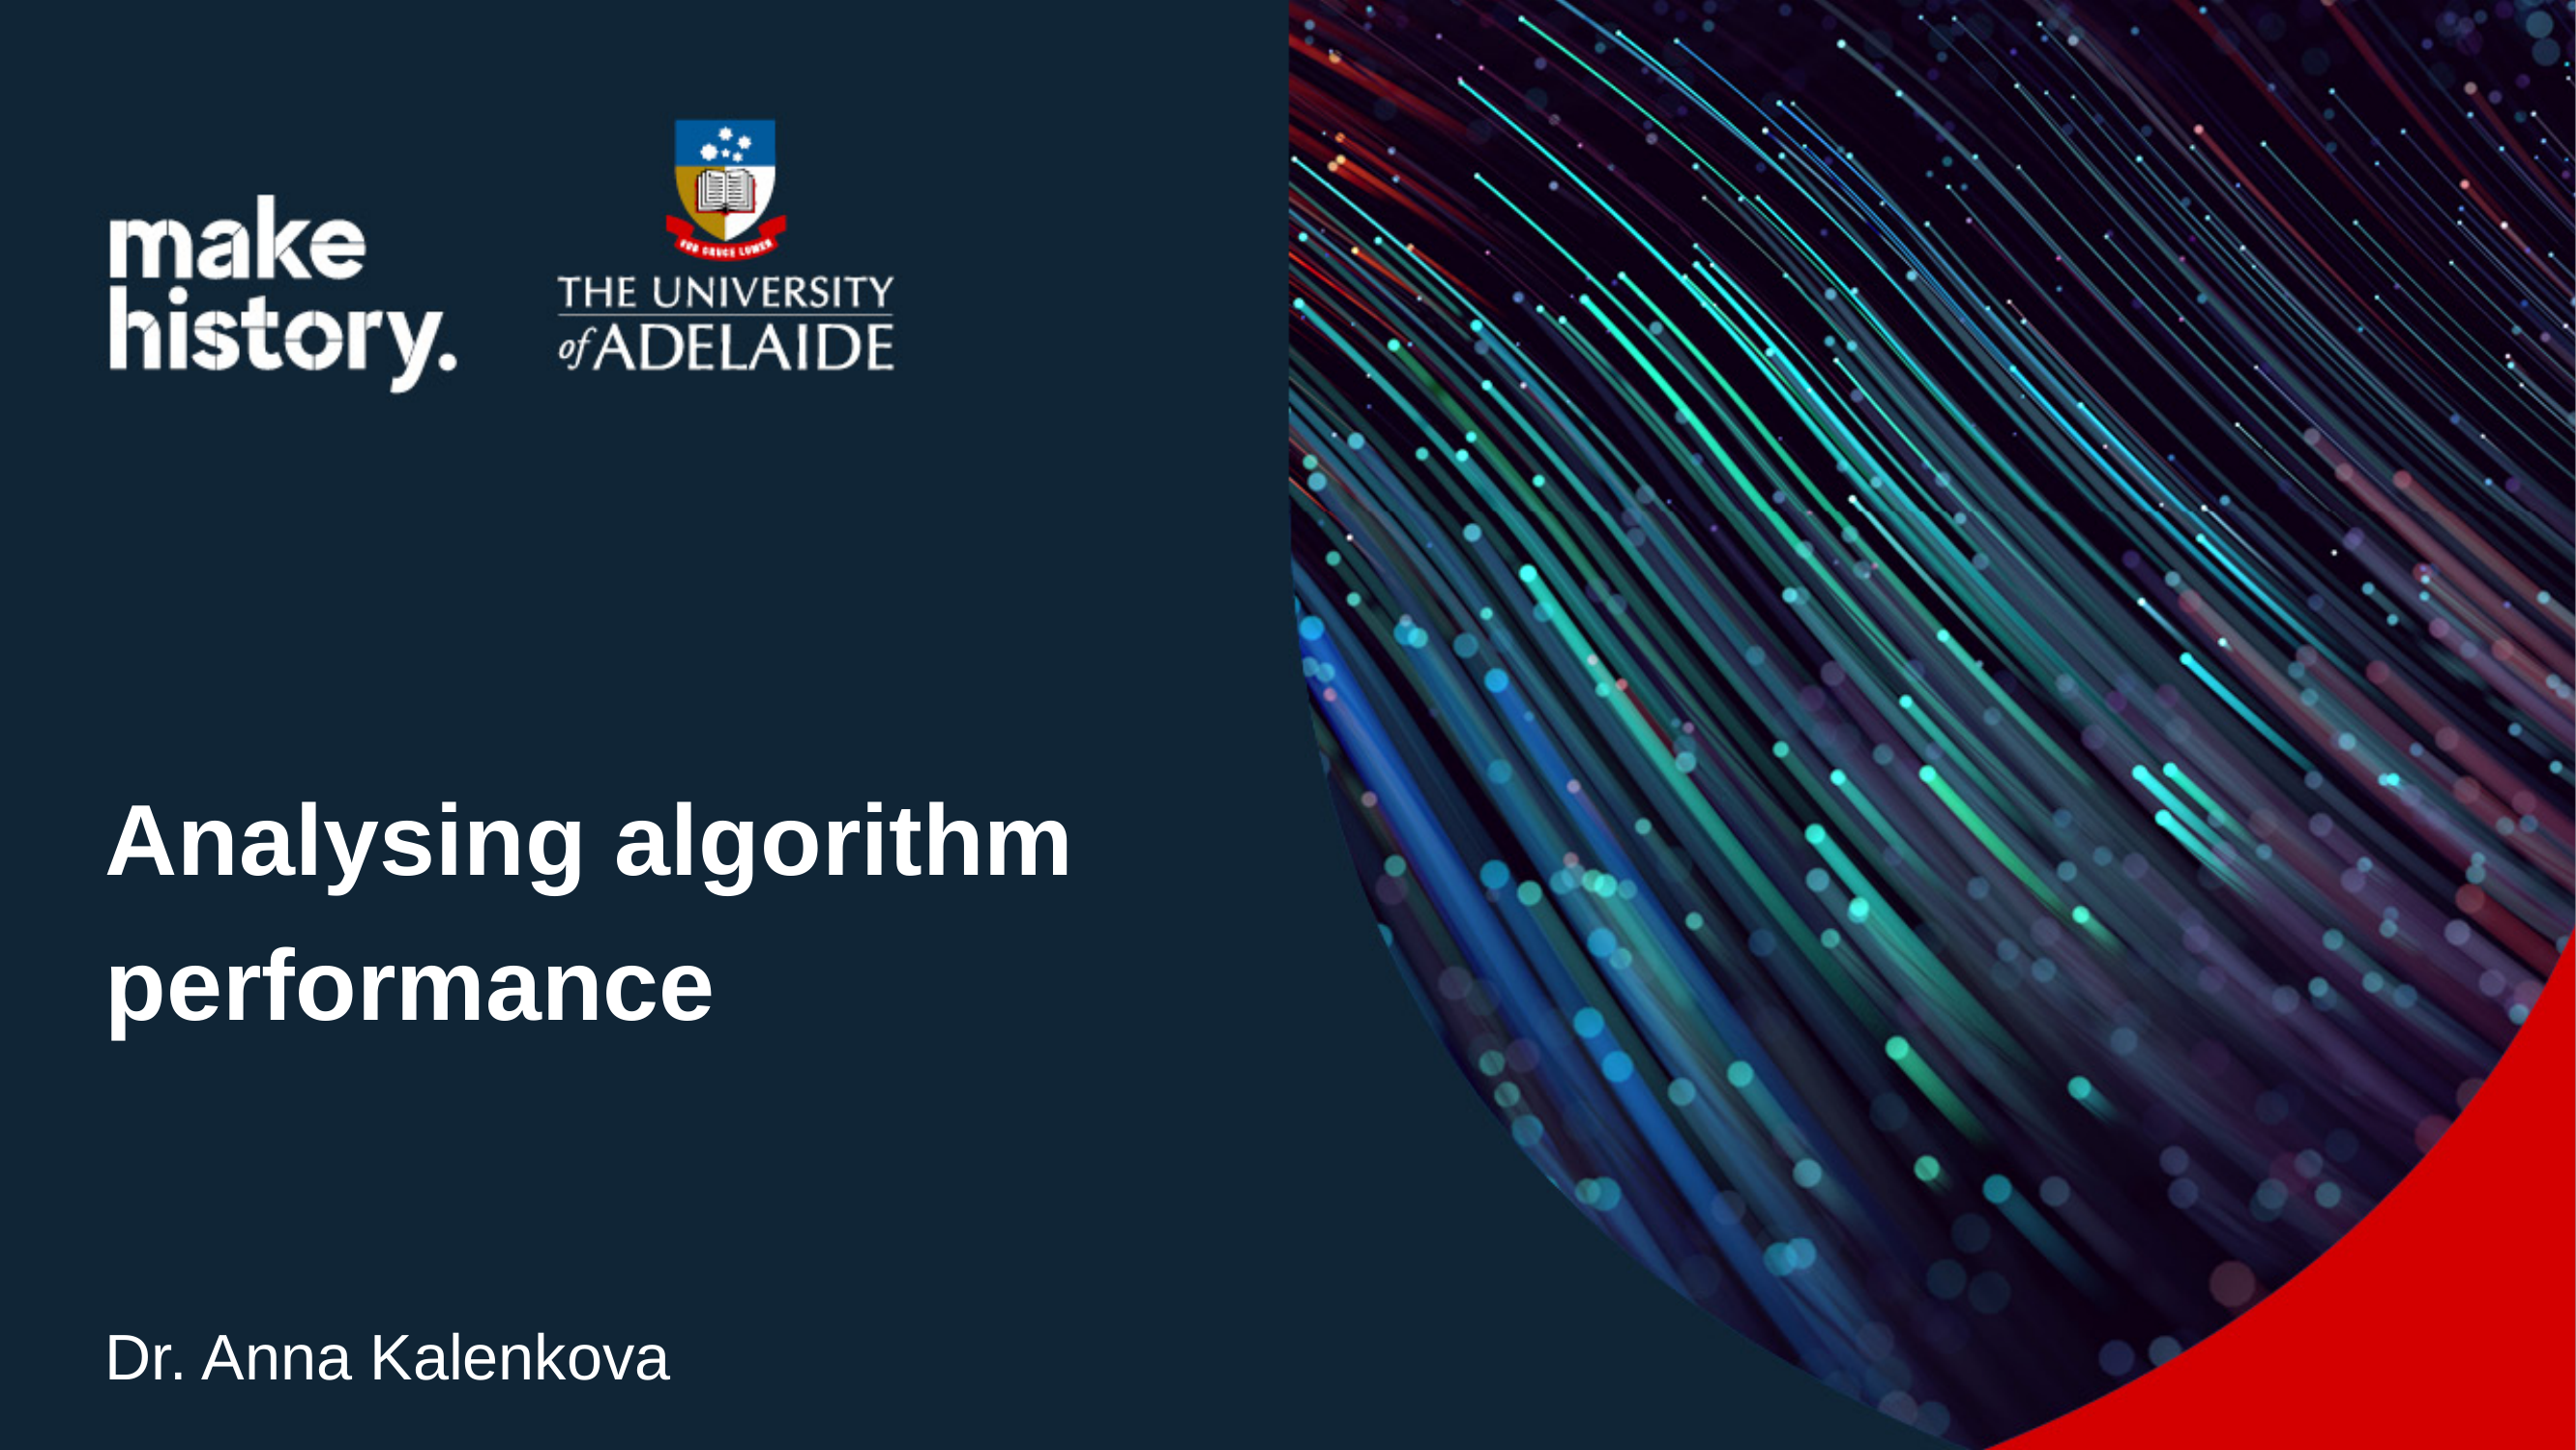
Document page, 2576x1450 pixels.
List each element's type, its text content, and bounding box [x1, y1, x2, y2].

picture [0, 0, 2576, 1450]
title Analysing algorithm performance [104, 750, 1592, 1007]
subtitle Dr. Anna Kalenkova [104, 1299, 1248, 1450]
